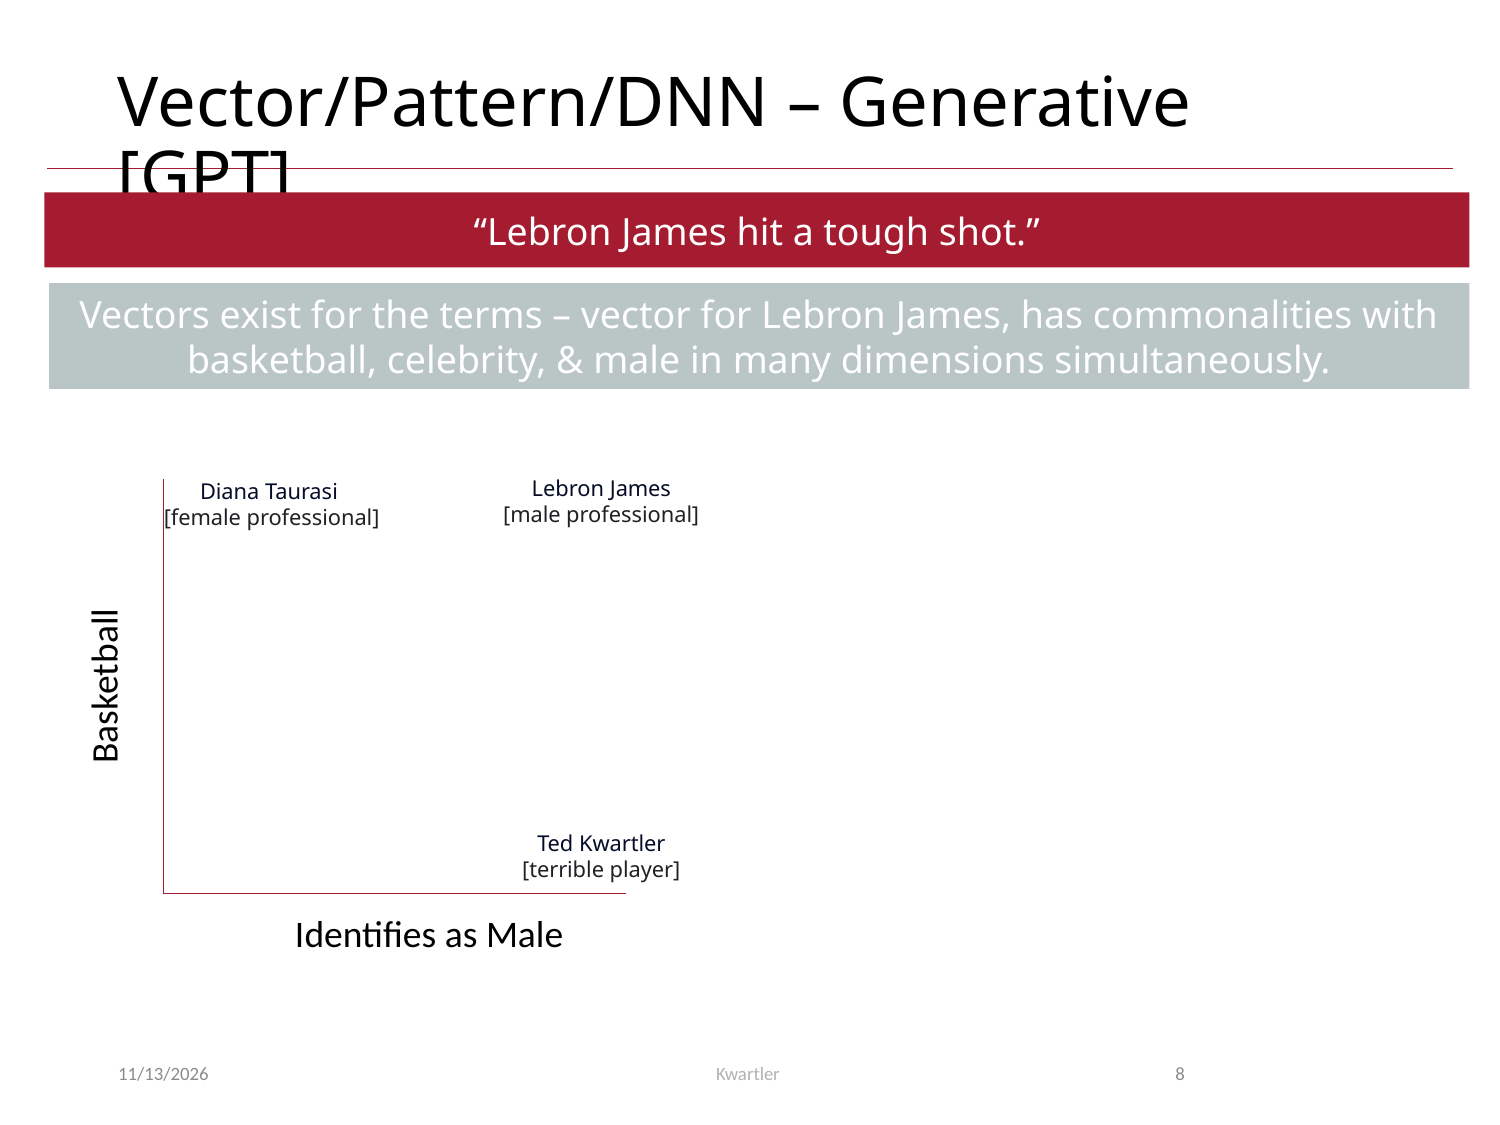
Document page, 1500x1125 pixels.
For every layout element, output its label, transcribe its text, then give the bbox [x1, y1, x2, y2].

text_box “Lebron James hit a tough shot.” [44, 192, 1470, 268]
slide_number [103, 1042, 441, 1103]
footer Kwartler [496, 1042, 1004, 1103]
text_box Ted Kwartler [terrible player] [394, 822, 809, 890]
slide_number 8 [1059, 1042, 1200, 1103]
title Vector/Pattern/DNN – Generative [GPT] [103, 59, 1397, 157]
text_box Lebron James [male professional] [394, 467, 809, 535]
text_box Basketball [72, 593, 133, 779]
text_box Vectors exist for the terms – vector for Lebron James, has commonalities with basketball, celebrity, & male in many dimensions simultaneously. [48, 282, 1470, 390]
text_box Identifies as Male [280, 902, 579, 962]
text_box Diana Taurasi [female professional] [64, 470, 479, 538]
